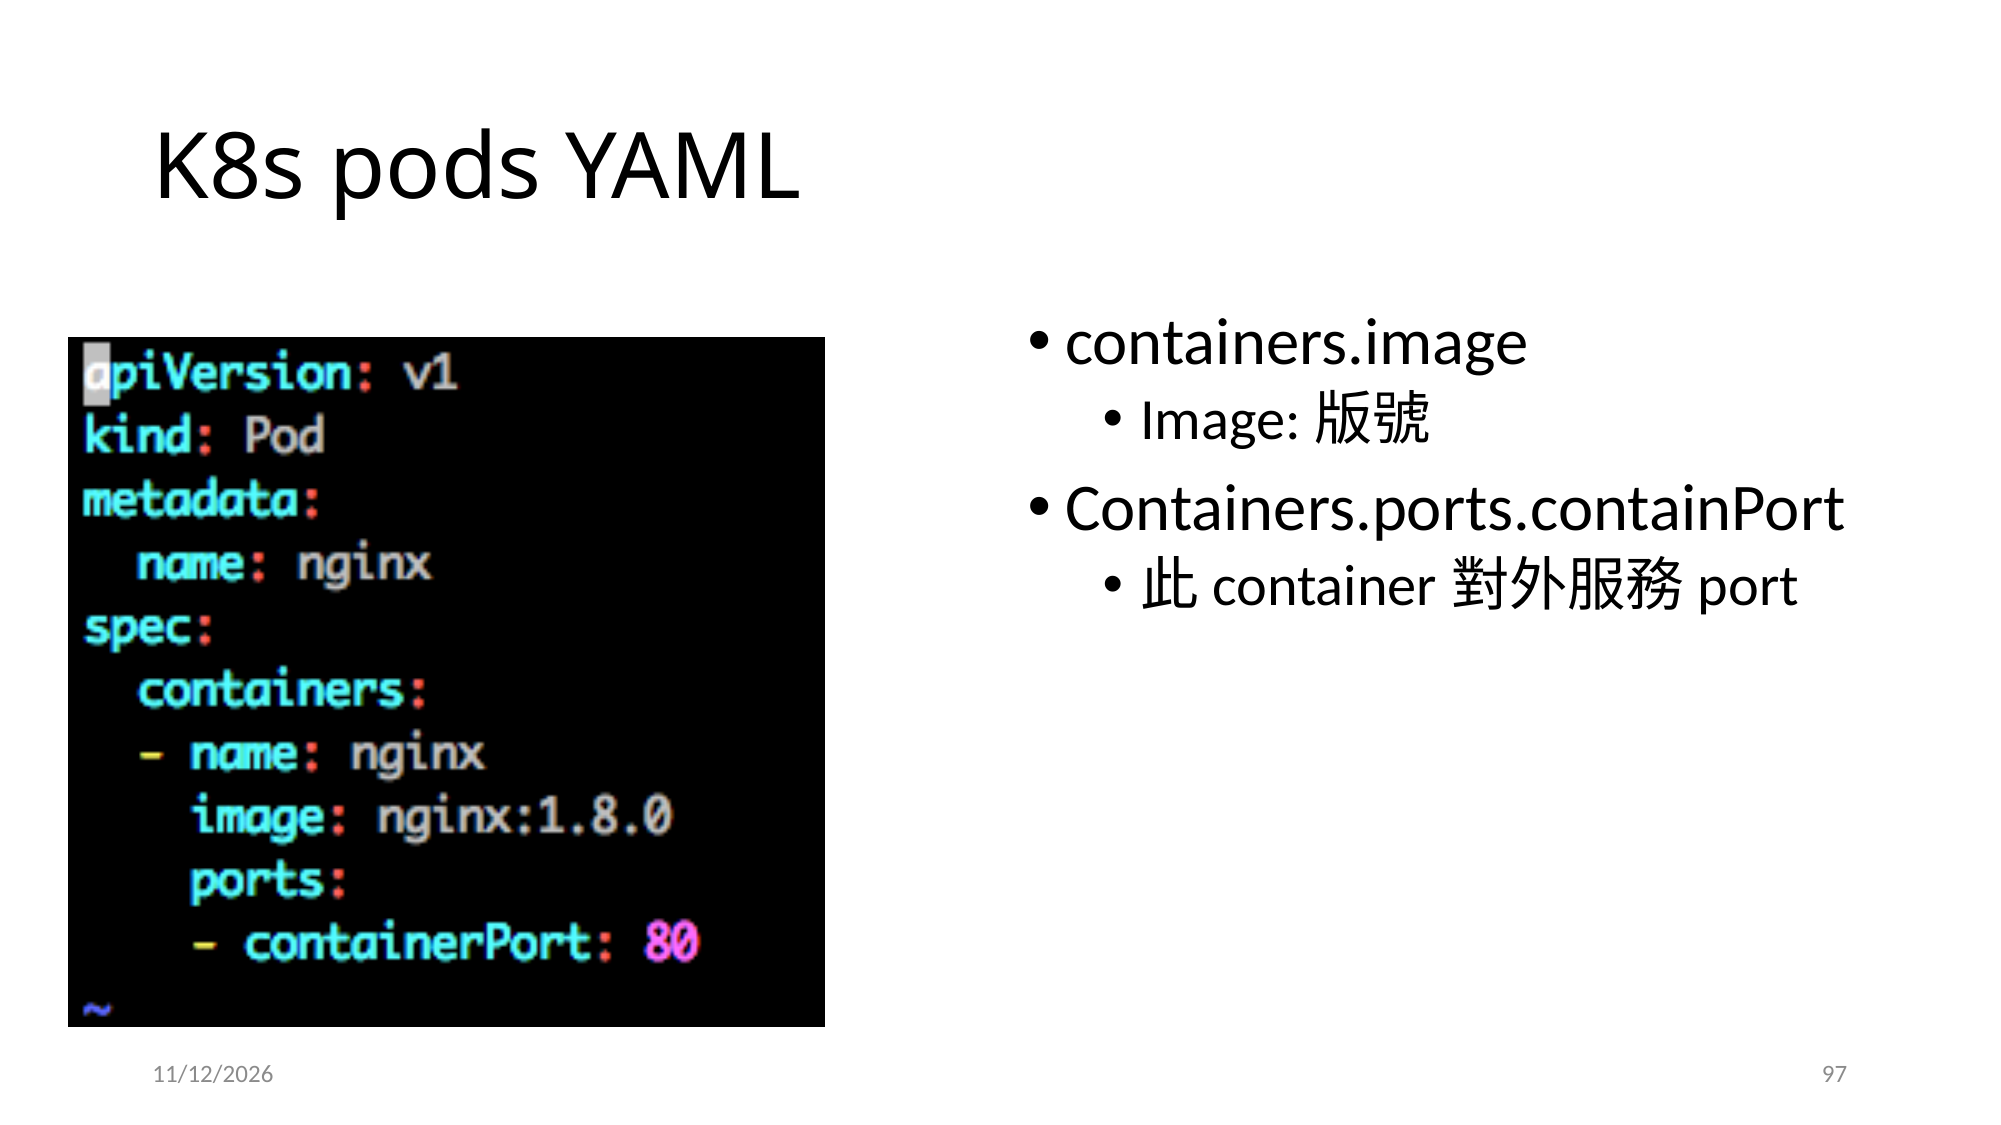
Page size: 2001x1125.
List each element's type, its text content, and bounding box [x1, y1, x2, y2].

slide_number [137, 1042, 588, 1103]
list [68, 337, 825, 1027]
list containers.image Image:版號 Containers.ports.containPort 此container對外服務port [1012, 299, 1863, 1014]
slide_number 97 [1412, 1042, 1863, 1103]
title K8s pods YAML [137, 59, 1863, 278]
